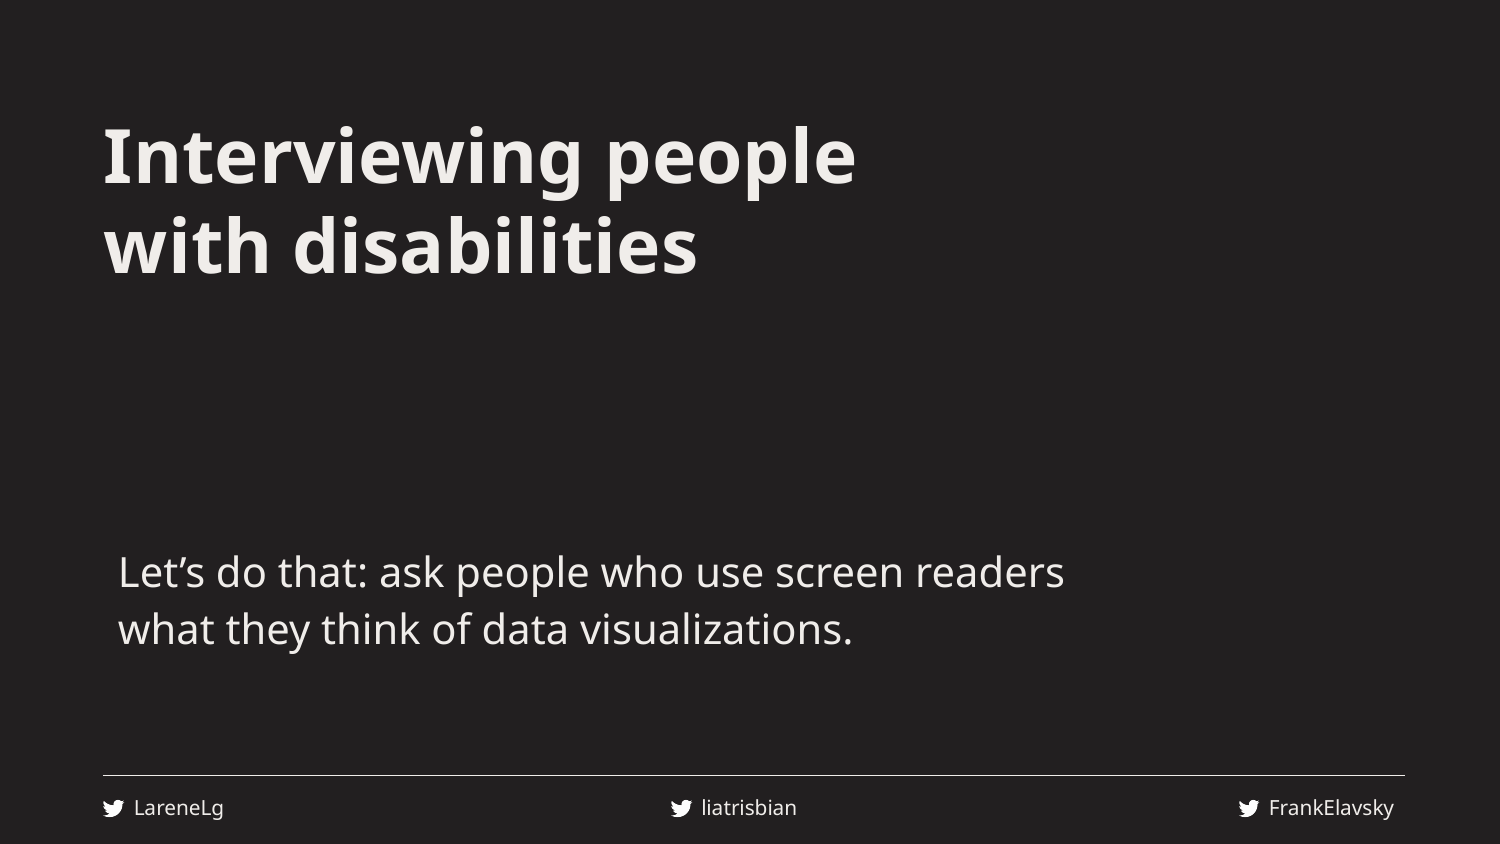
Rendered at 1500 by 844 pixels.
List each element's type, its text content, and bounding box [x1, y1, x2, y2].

picture [1238, 797, 1260, 819]
picture [102, 797, 125, 819]
title Interviewing people with disabilities [88, 93, 1050, 153]
picture [670, 797, 693, 819]
list Let’s do that: ask people who use screen readers what they think of data visualizations. [102, 350, 1169, 705]
